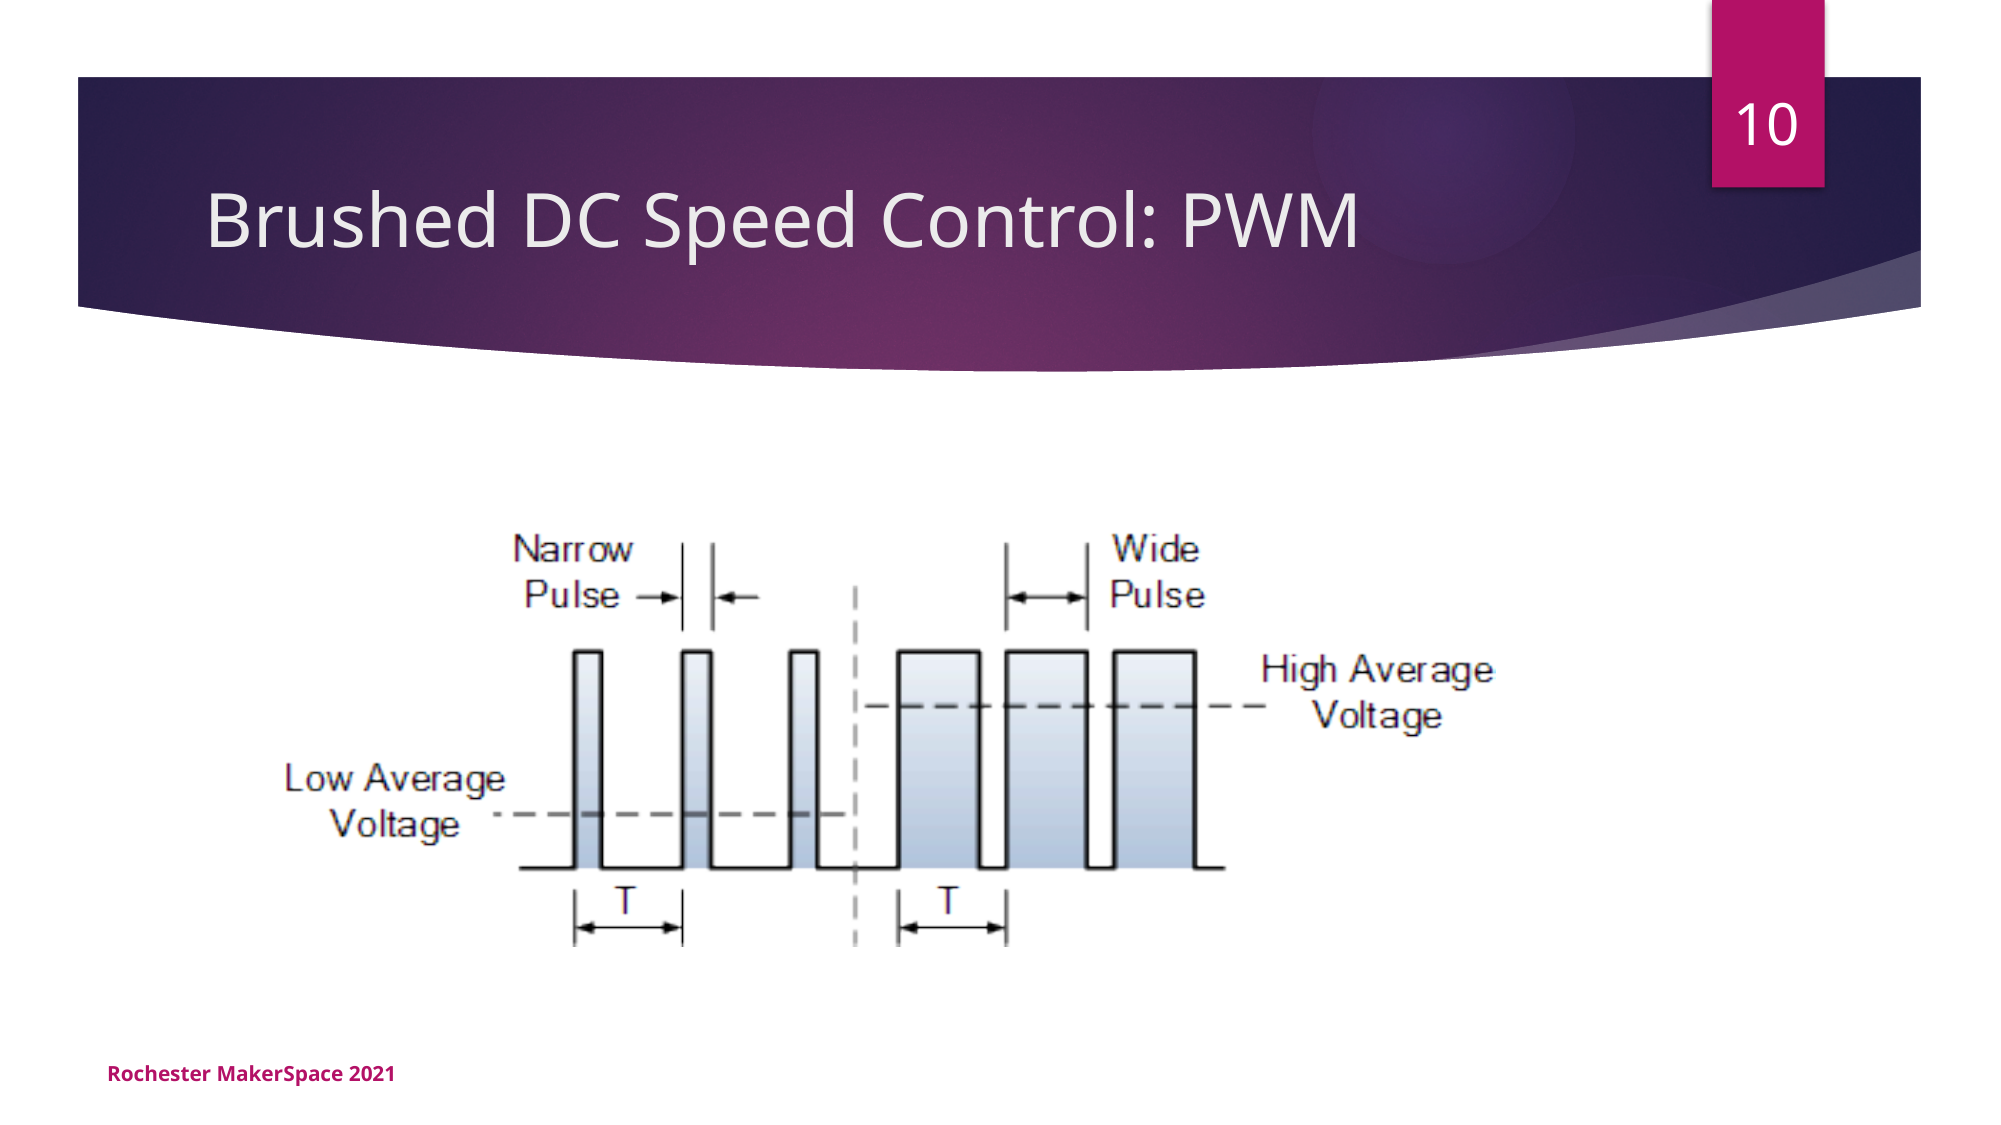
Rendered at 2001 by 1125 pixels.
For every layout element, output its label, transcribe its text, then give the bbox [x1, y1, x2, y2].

slide_number 10 [1698, 48, 1836, 175]
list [284, 523, 1496, 947]
footer Rochester MakerSpace 2021 [92, 1048, 726, 1099]
title Brushed DC Speed Control: PWM [189, 159, 1627, 276]
